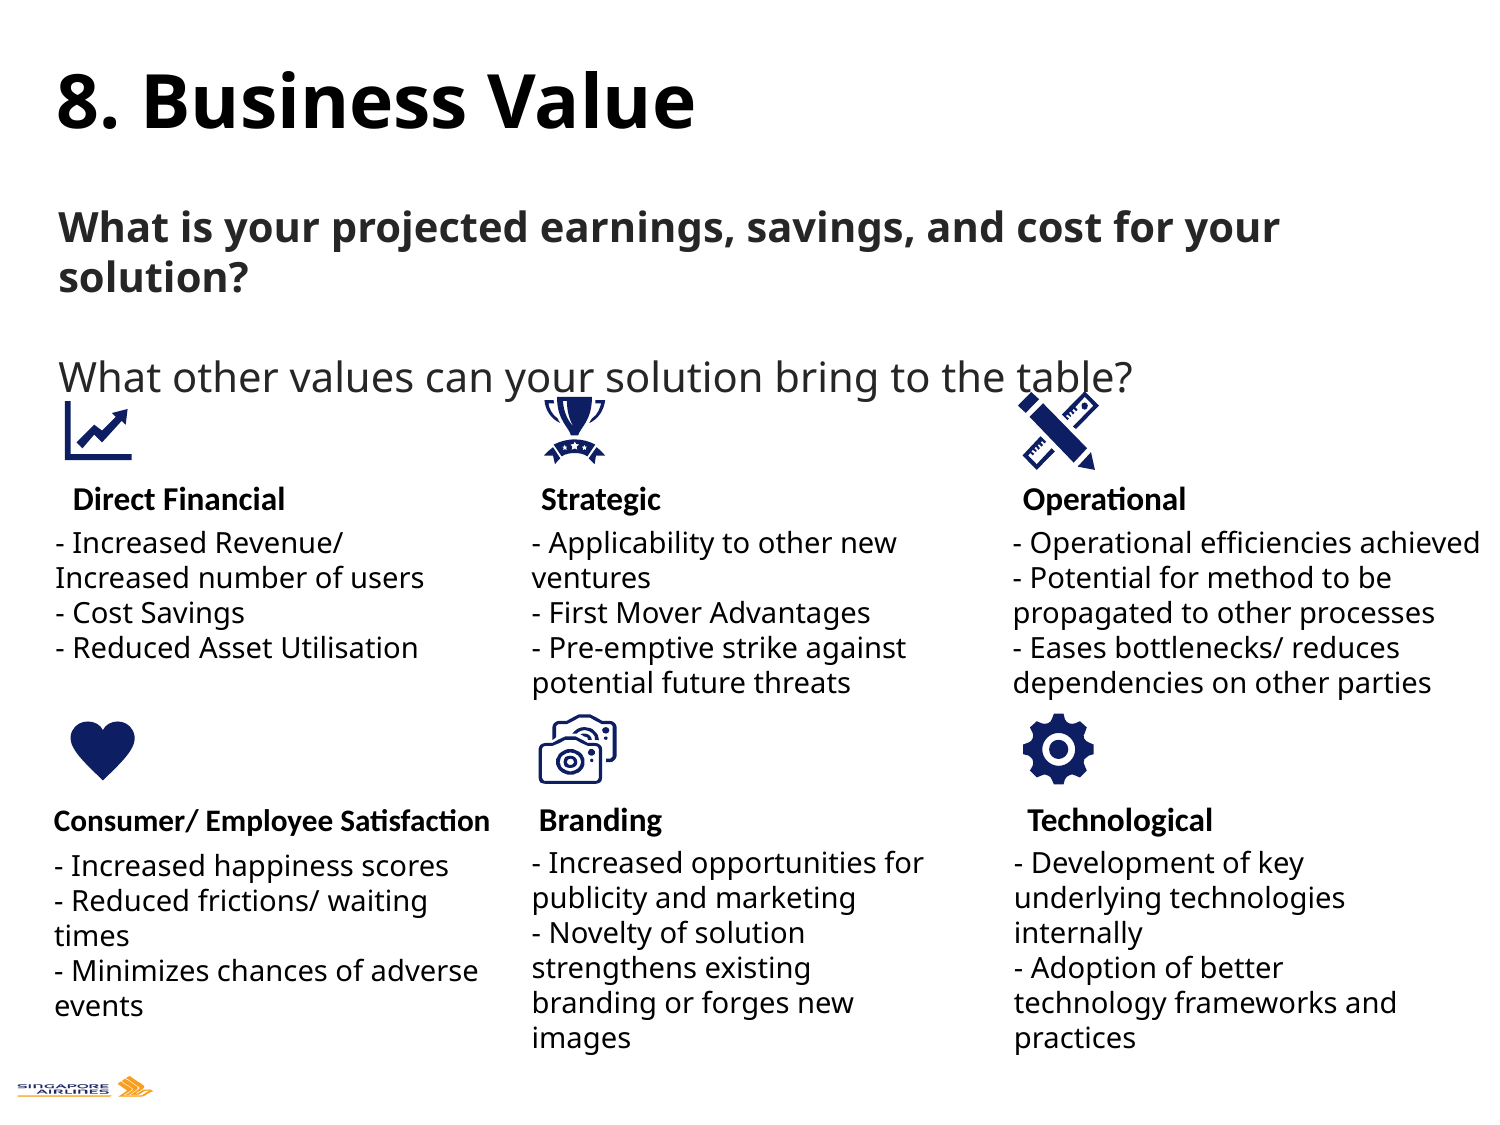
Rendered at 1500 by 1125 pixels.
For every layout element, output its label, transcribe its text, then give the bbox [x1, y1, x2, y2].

text_box [1022, 436, 1055, 468]
text_box 8. Business Value [49, 56, 1468, 152]
text_box [552, 714, 617, 763]
picture [12, 1055, 159, 1117]
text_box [523, 790, 943, 1027]
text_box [1006, 790, 1425, 993]
text_box [1029, 403, 1088, 463]
text_box [538, 736, 603, 784]
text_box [46, 792, 519, 995]
text_box [1023, 716, 1094, 785]
text_box [589, 400, 606, 424]
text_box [523, 469, 1001, 672]
text_box What is your projected earnings, savings, and cost for your solution? What other values can your solution bring to the table? [50, 192, 1445, 408]
text_box [64, 401, 132, 461]
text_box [47, 469, 467, 672]
text_box [1017, 392, 1040, 413]
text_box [1005, 469, 1500, 707]
text_box [543, 439, 606, 465]
text_box [557, 396, 592, 436]
text_box [70, 721, 135, 781]
text_box [1077, 452, 1095, 468]
text_box [544, 400, 561, 424]
text_box [1061, 391, 1099, 429]
